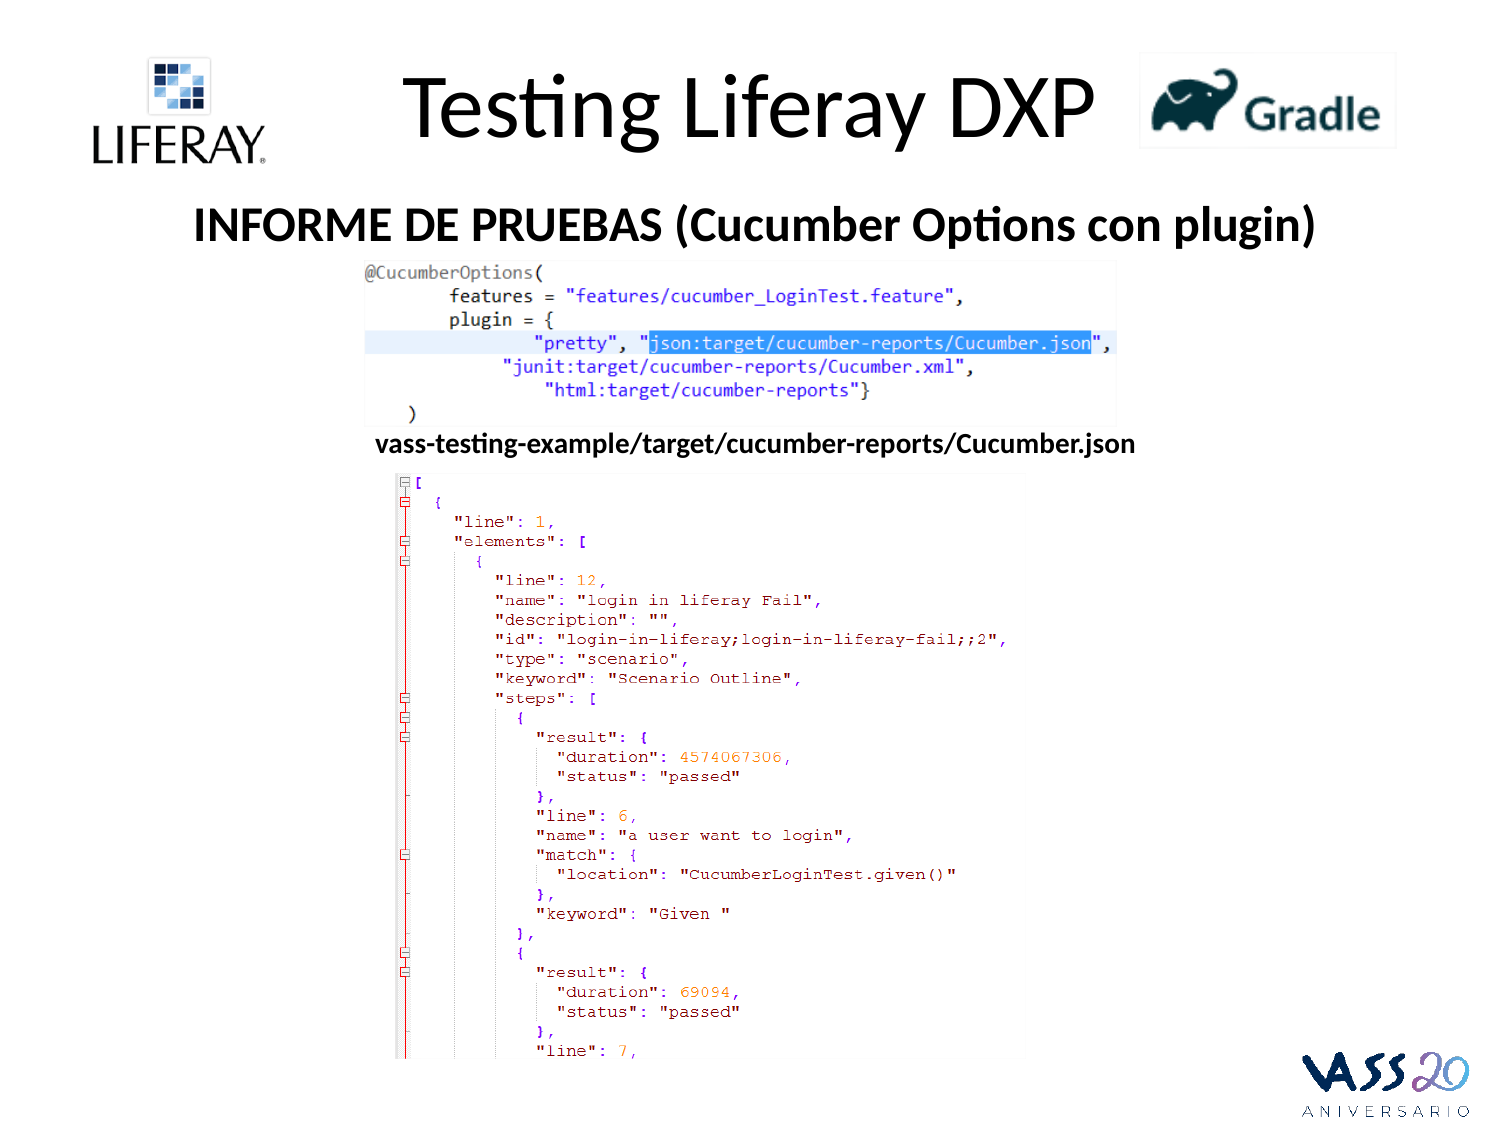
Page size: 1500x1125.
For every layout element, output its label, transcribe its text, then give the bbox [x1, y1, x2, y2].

picture [88, 54, 270, 167]
picture [395, 472, 1026, 1059]
title Testing Liferay DXP [75, 7, 1425, 195]
text_box vass-testing-example/target/cucumber-reports/Cucumber.json [88, 417, 1424, 468]
picture [1277, 1046, 1495, 1122]
text_box INFORME DE PRUEBAS (Cucumber Options con plugin) [88, 184, 1424, 260]
picture [363, 260, 1117, 427]
picture [1139, 52, 1397, 150]
